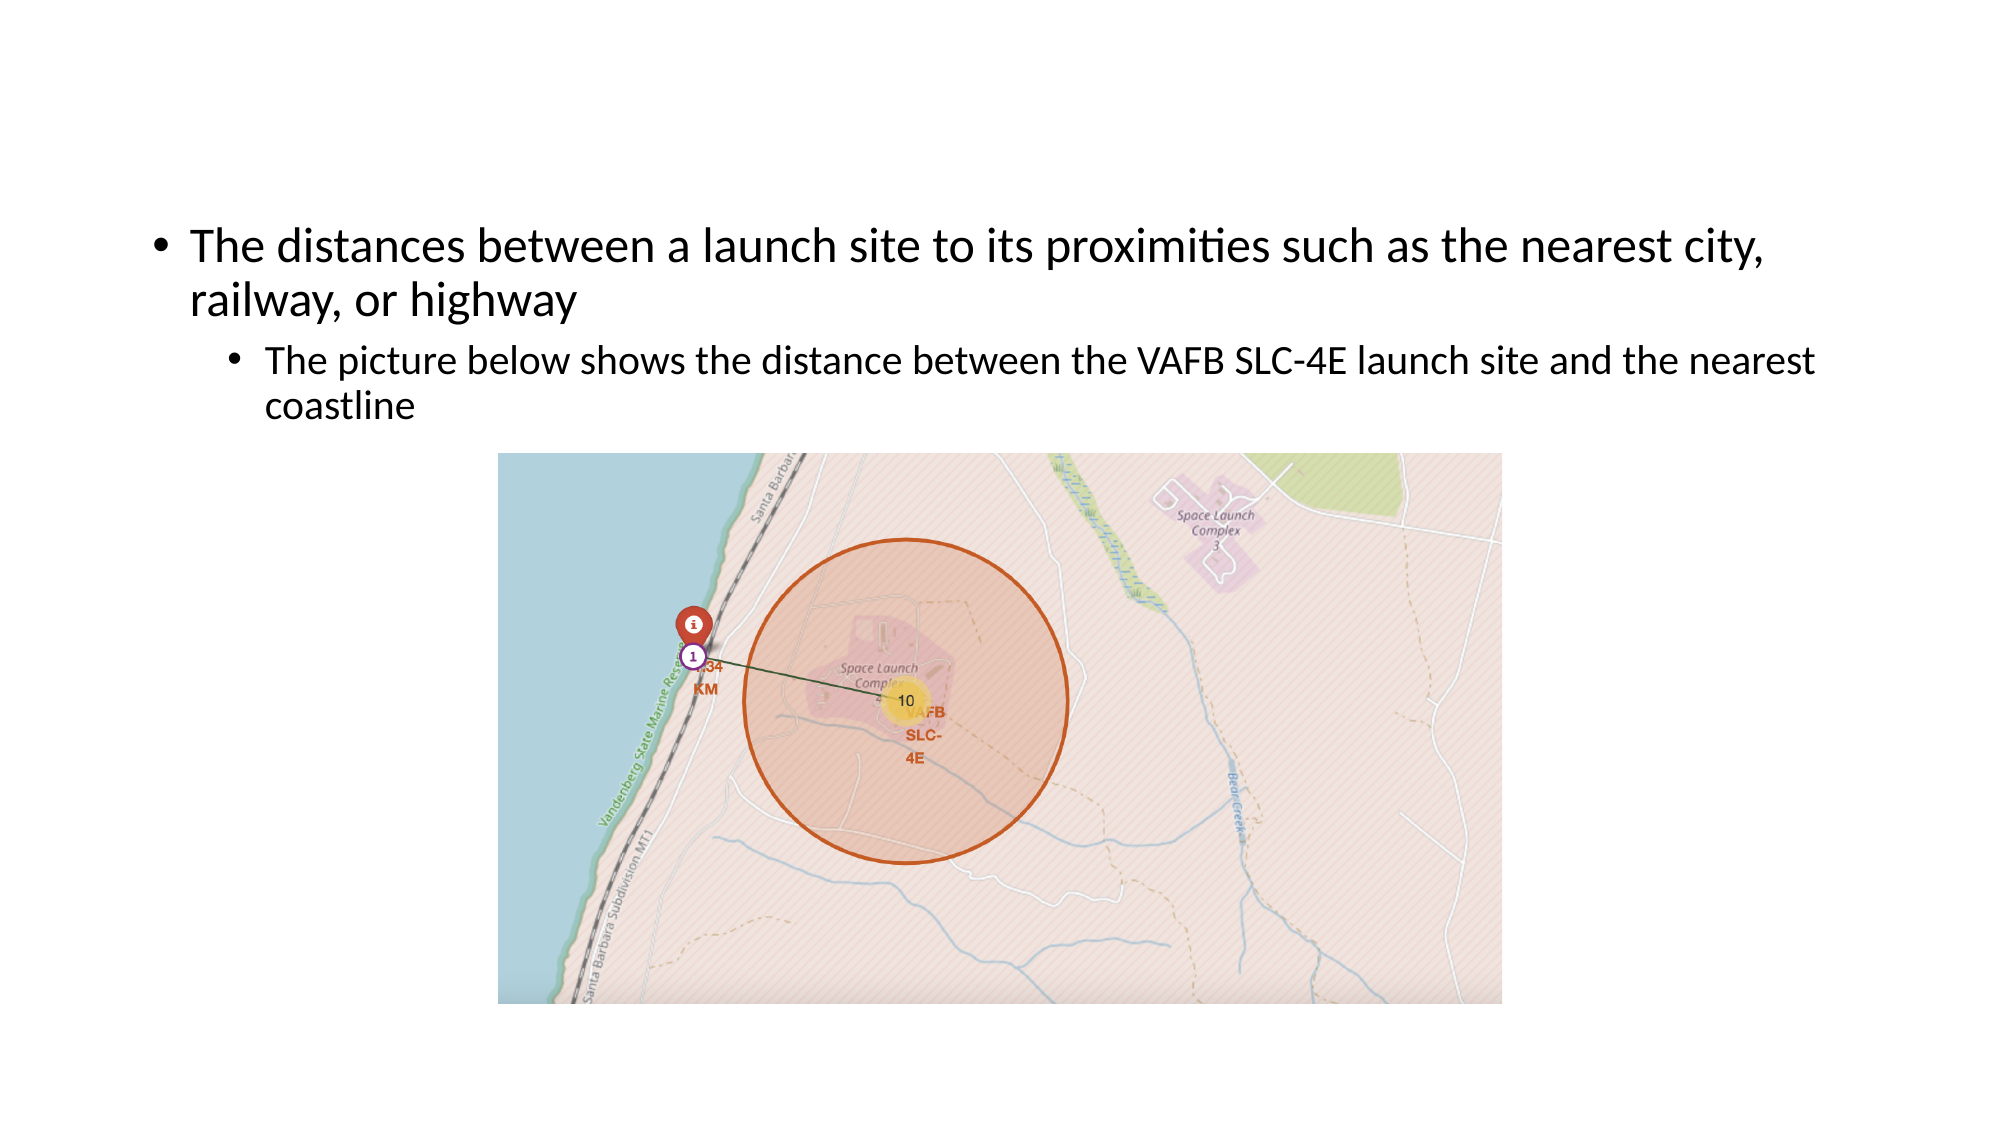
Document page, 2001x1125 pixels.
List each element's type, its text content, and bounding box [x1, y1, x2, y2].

list The distances between a launch site to its proximities such as the nearest city, railway, or highway The picture below shows the distance between the VAFB SLC-4E launch site and the nearest coastline [137, 212, 1863, 1004]
picture [497, 453, 1503, 1004]
